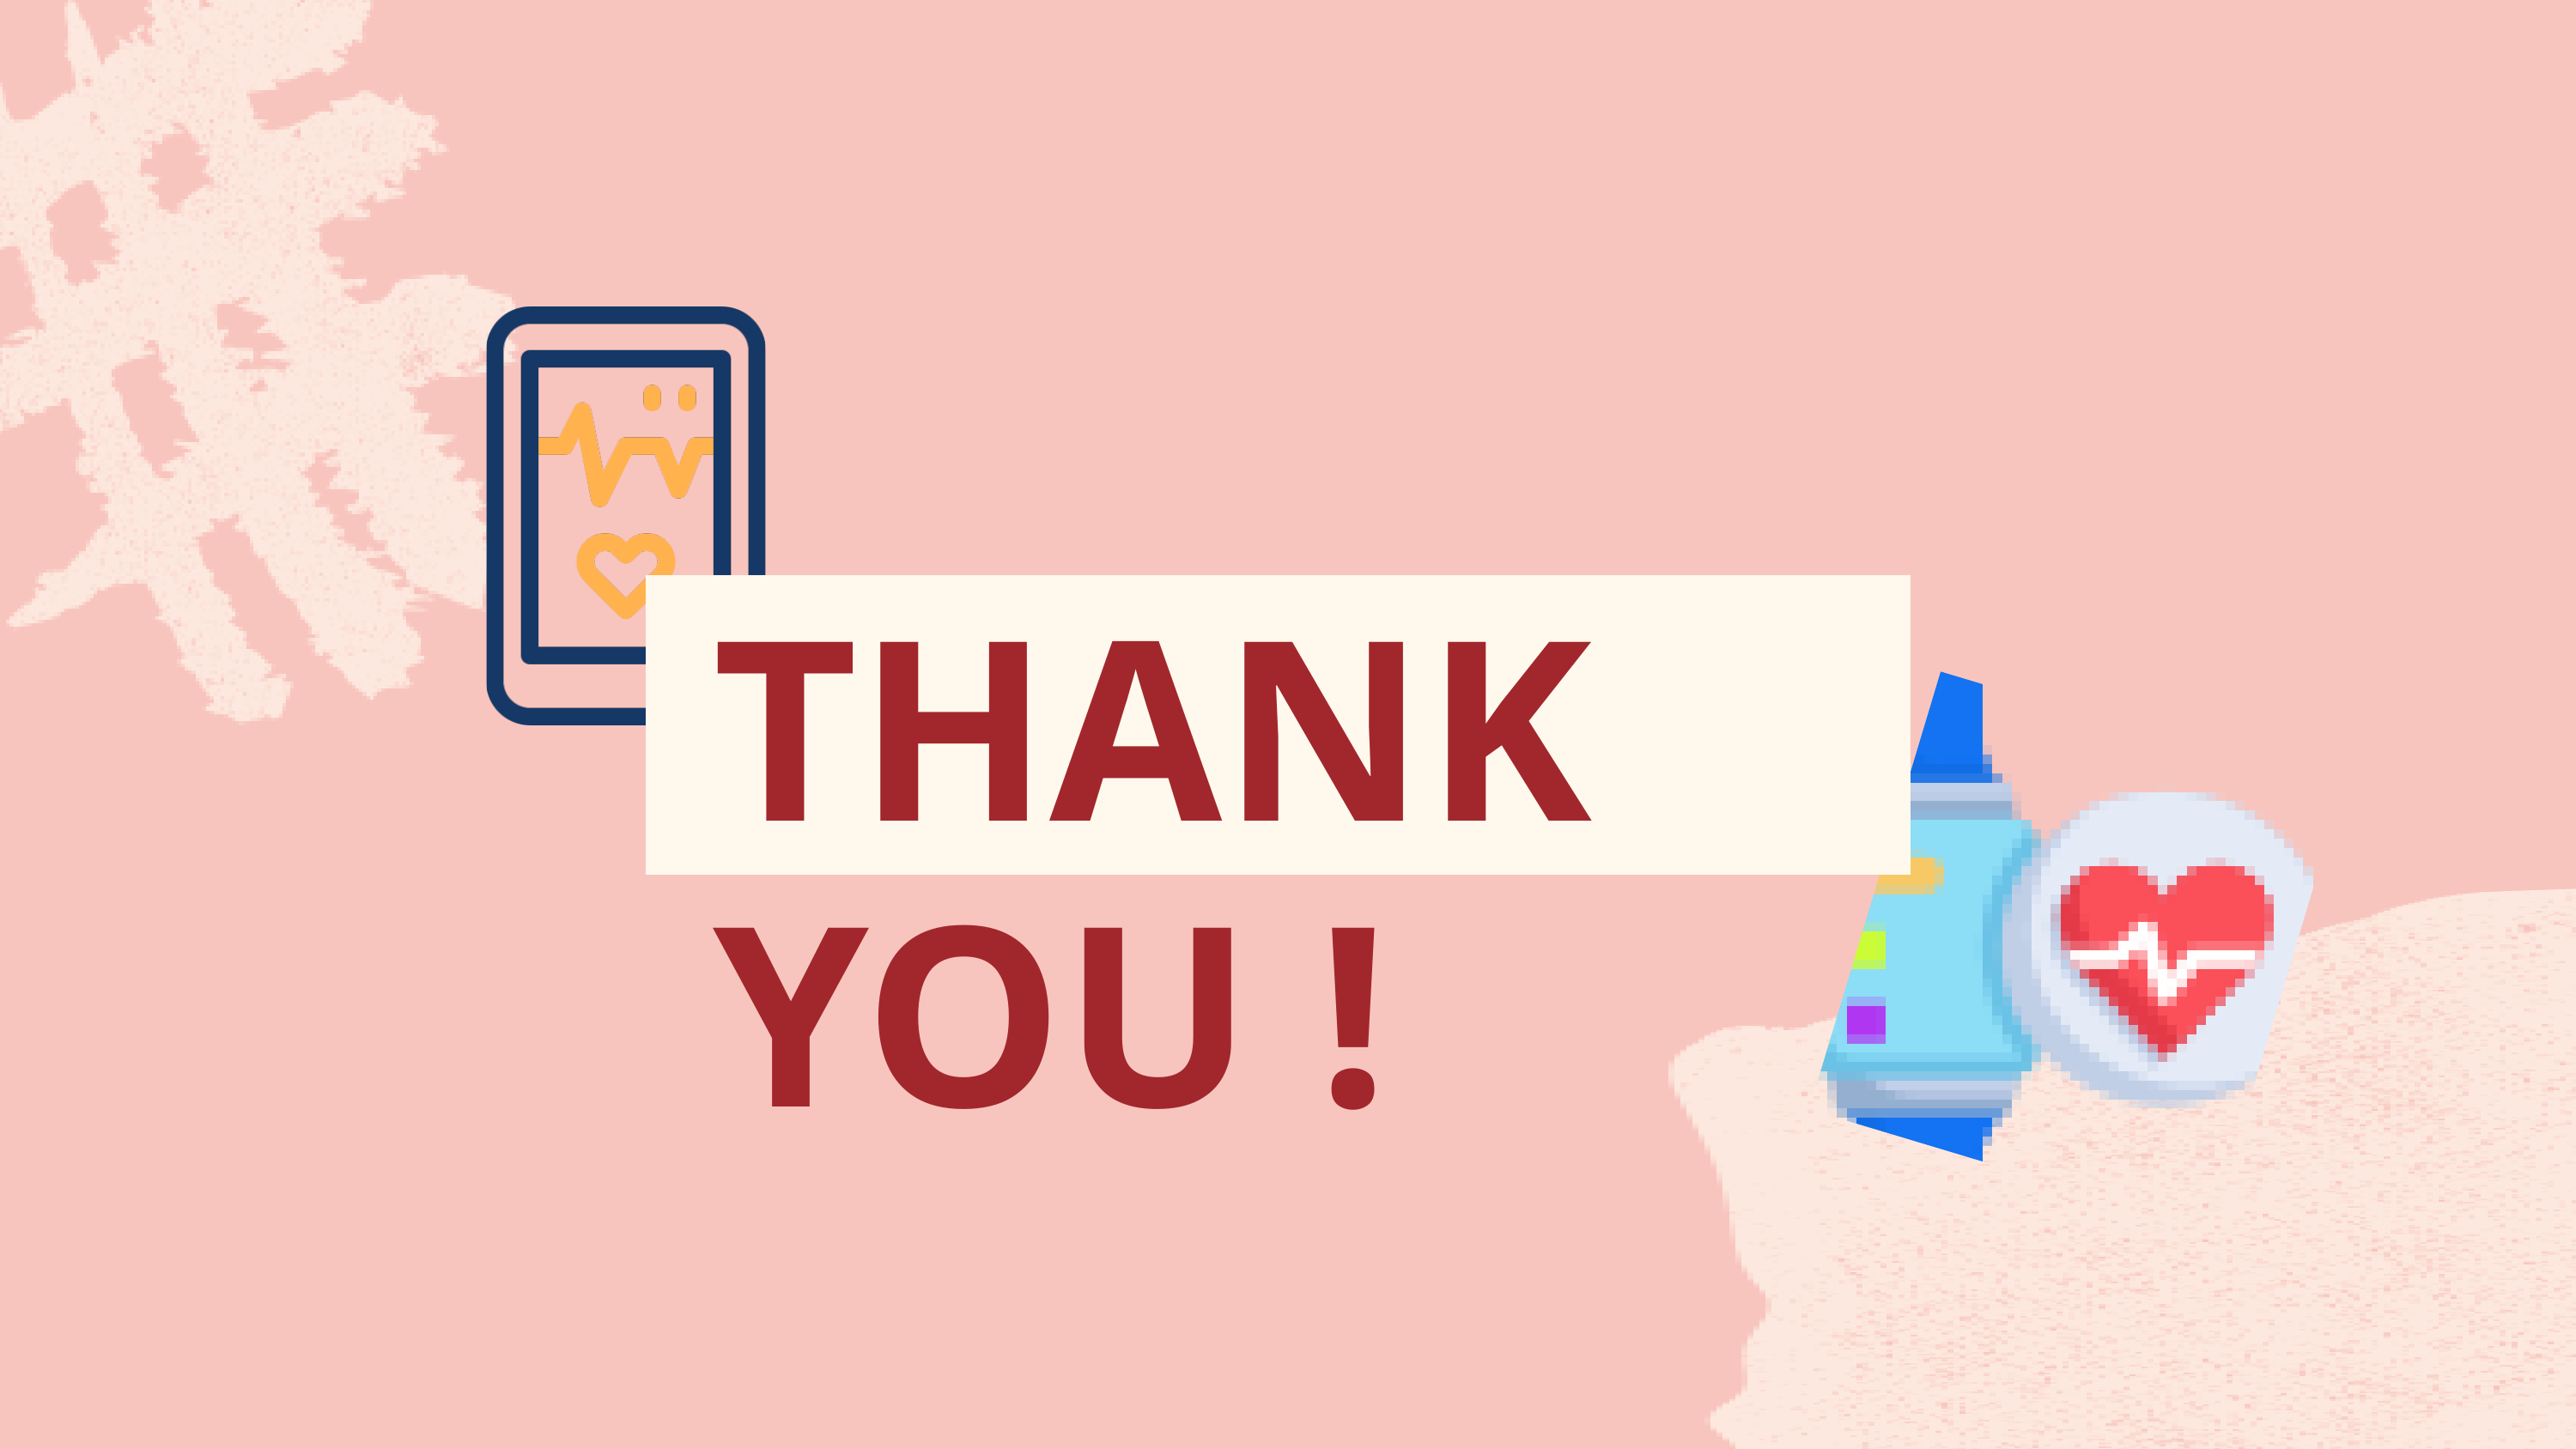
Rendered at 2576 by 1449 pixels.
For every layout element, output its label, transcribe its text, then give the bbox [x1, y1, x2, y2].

text_box [1640, 888, 2576, 1449]
text_box [486, 306, 766, 725]
text_box [1863, 671, 2342, 1230]
text_box THANK YOU ! [713, 883, 1863, 1157]
text_box [0, 0, 519, 725]
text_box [646, 575, 1911, 876]
